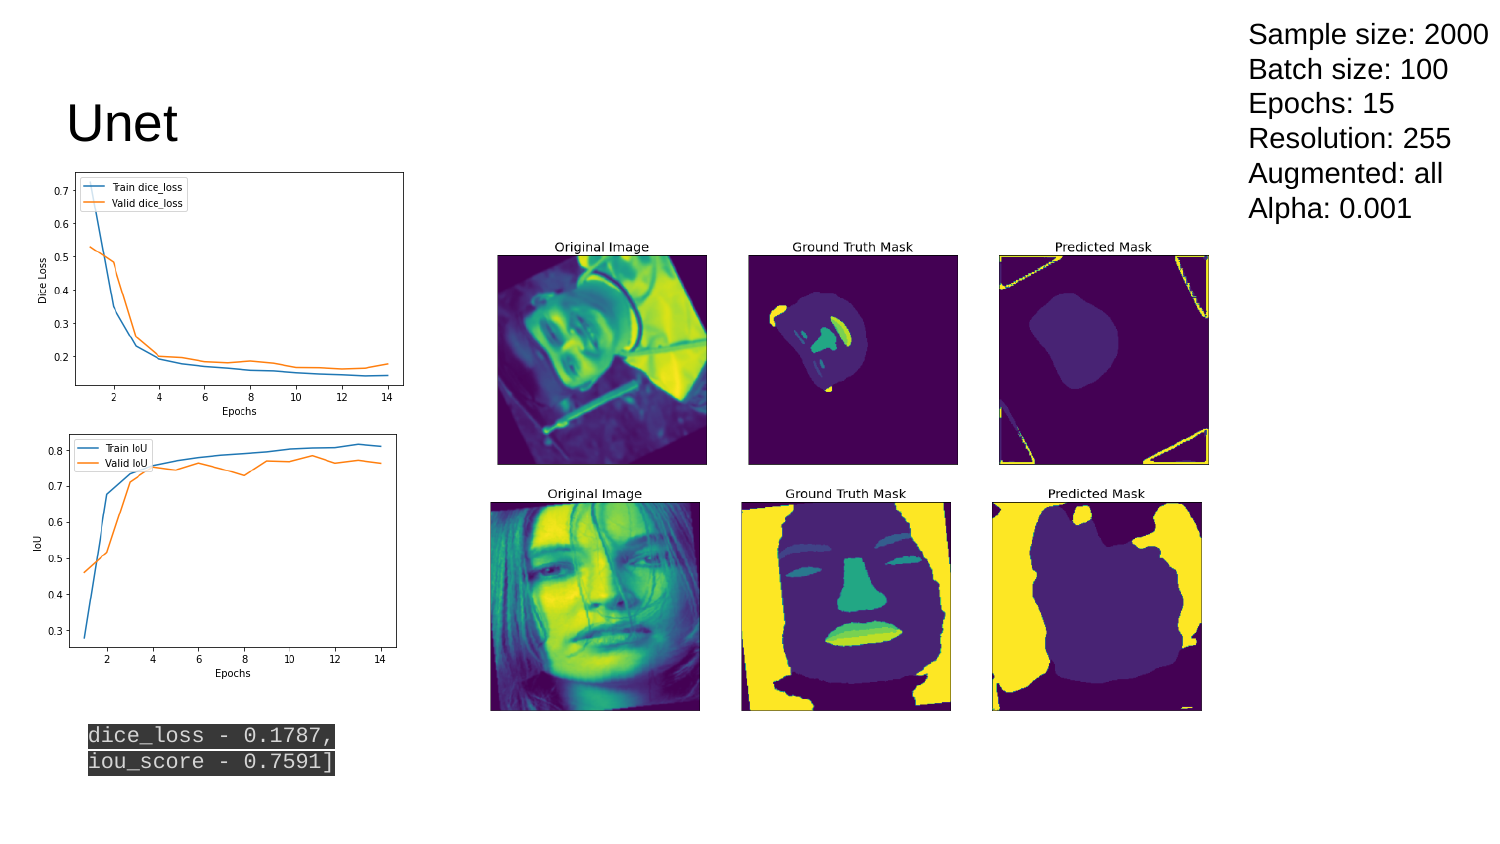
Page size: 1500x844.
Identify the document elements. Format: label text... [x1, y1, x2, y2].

picture [483, 483, 1205, 717]
picture [490, 237, 1212, 471]
text_box dice_loss - 0.1787, iou_score - 0.7591] [72, 705, 424, 788]
text_box Sample size: 2000 Batch size: 100 Epochs: 15 Resolution: 255 Augmented: all Alpha: 0.001 [1233, 0, 1500, 275]
title Unet [51, 72, 1233, 167]
picture [32, 166, 409, 423]
picture [25, 428, 402, 684]
